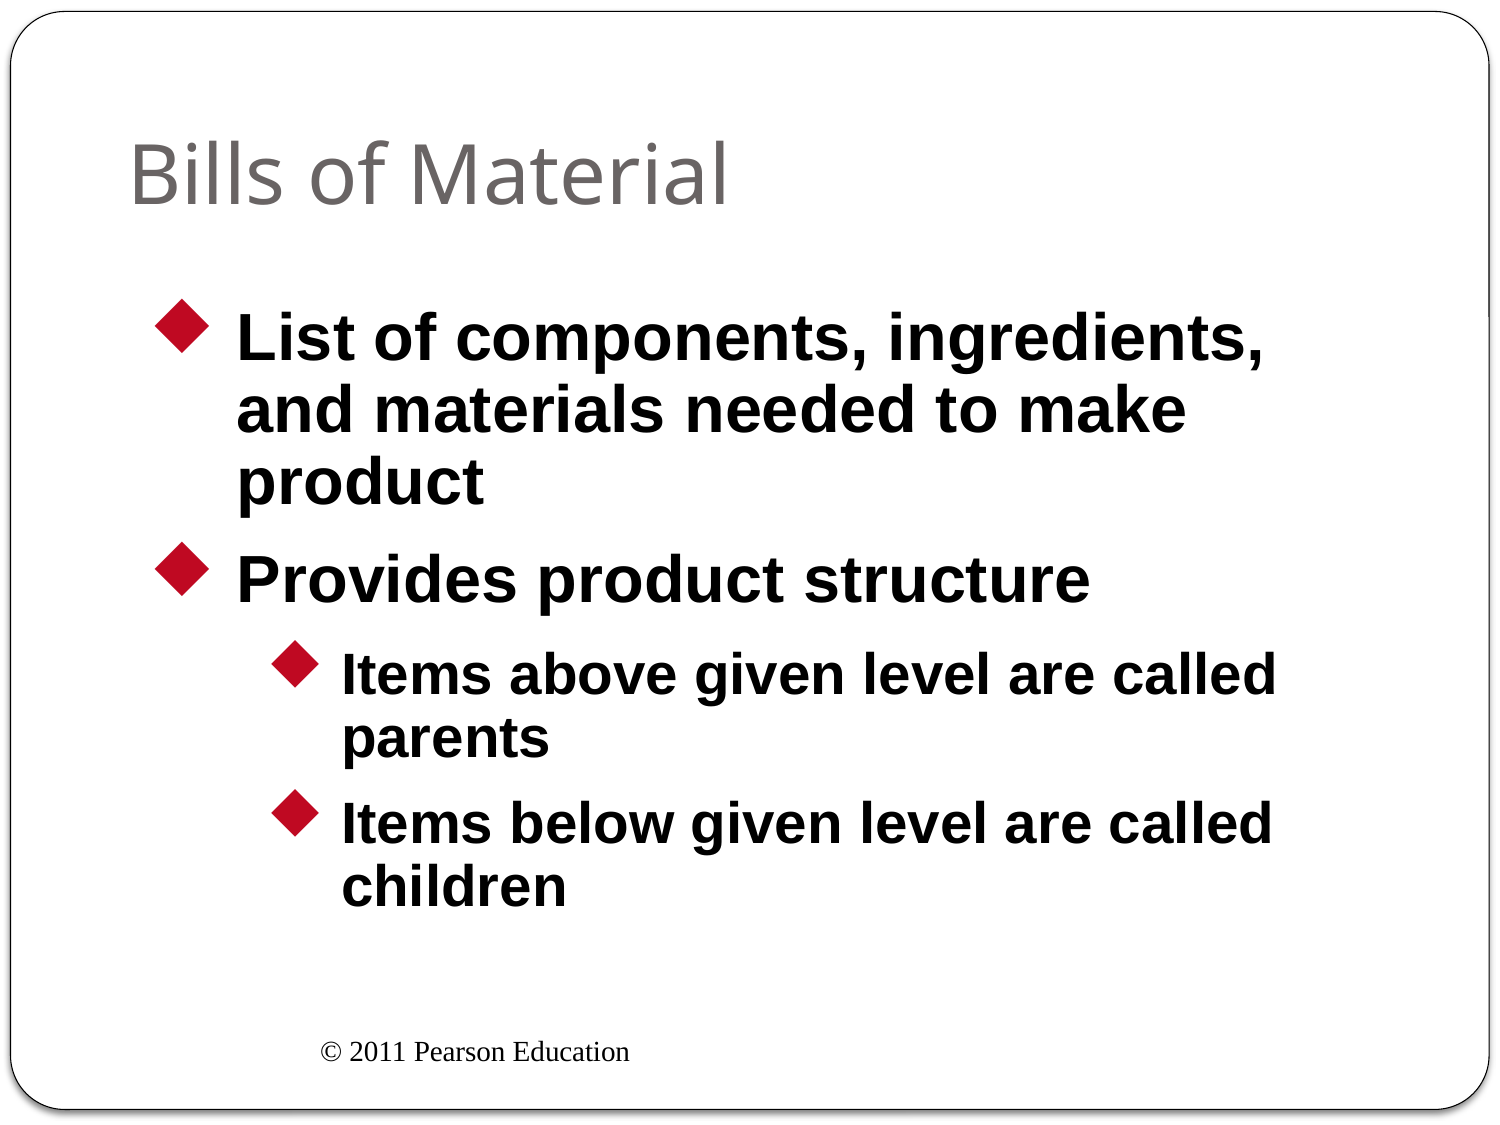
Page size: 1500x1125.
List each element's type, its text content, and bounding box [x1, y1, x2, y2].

footer © 2011 Pearson Education [150, 1012, 800, 1088]
title Bills of Material [112, 83, 1388, 236]
text_box List of components, ingredients, and materials needed to make product Provides product structure Items above given level are called parents Items below given level are called children [134, 295, 1366, 927]
